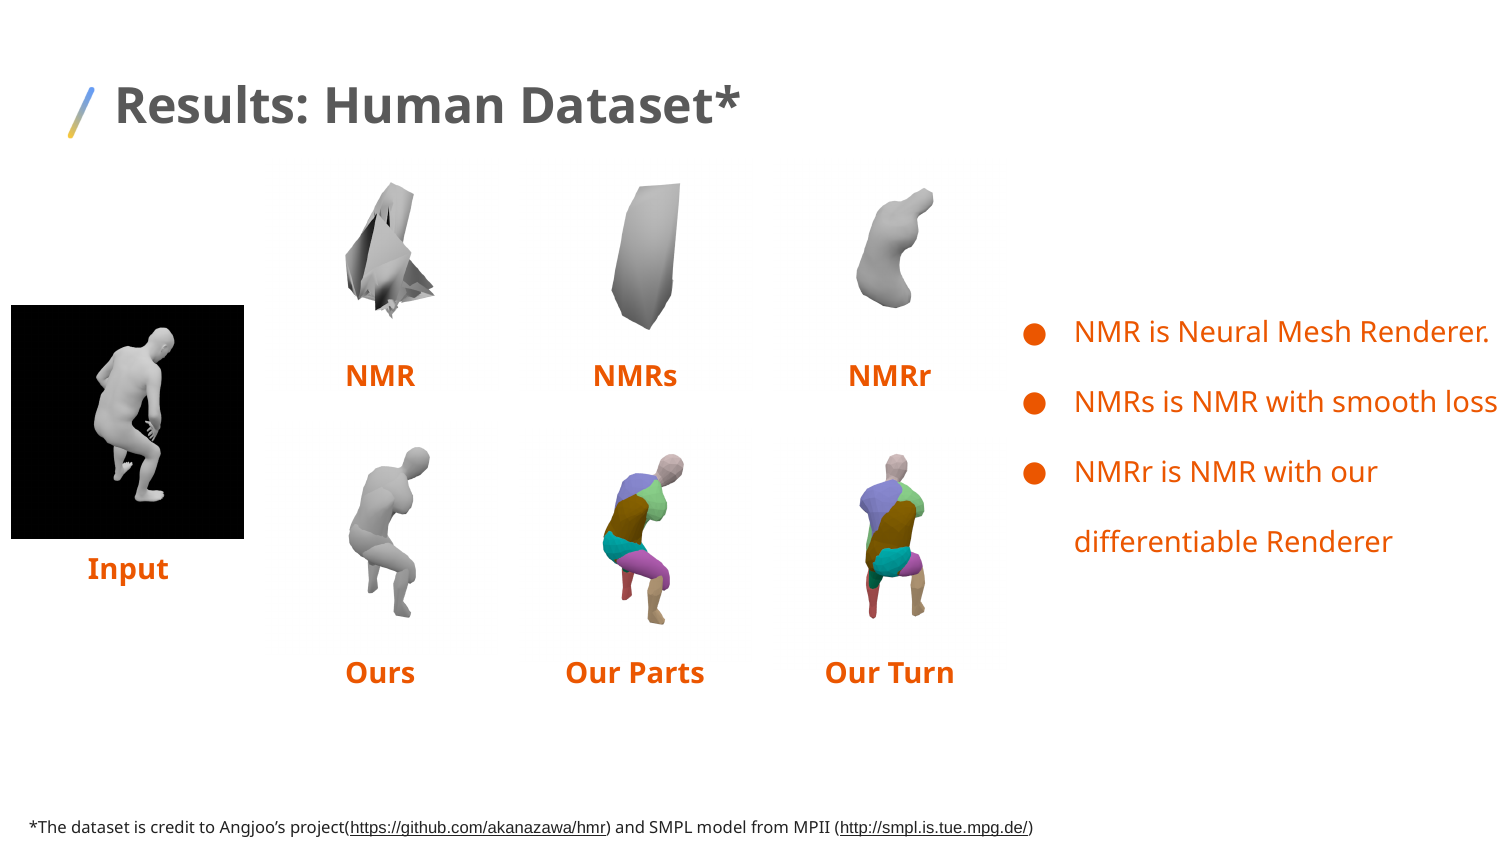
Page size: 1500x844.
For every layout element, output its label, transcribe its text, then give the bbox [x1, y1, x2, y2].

picture [51, 82, 99, 145]
title Results: Human Dataset* [99, 58, 1350, 153]
picture [264, 421, 498, 655]
picture [519, 158, 753, 392]
picture [773, 437, 1007, 671]
text_box Our Turn [810, 679, 970, 689]
text_box Our Parts [555, 670, 715, 689]
picture [519, 428, 753, 662]
text_box NMR is Neural Mesh Renderer. NMRs is NMR with smooth loss. NMRr is NMR with our differentiable Renderer [1008, 278, 1500, 396]
text_box Input [48, 550, 208, 585]
picture [265, 158, 499, 392]
picture [11, 305, 245, 539]
text_box *The dataset is credit to Angjoo’s project(https://github.com/akanazawa/hmr) and SMPL model from MPII (http://smpl.is.tue.mpg.de/) [24, 816, 1297, 844]
picture [773, 158, 1007, 392]
text_box Ours [300, 663, 460, 689]
